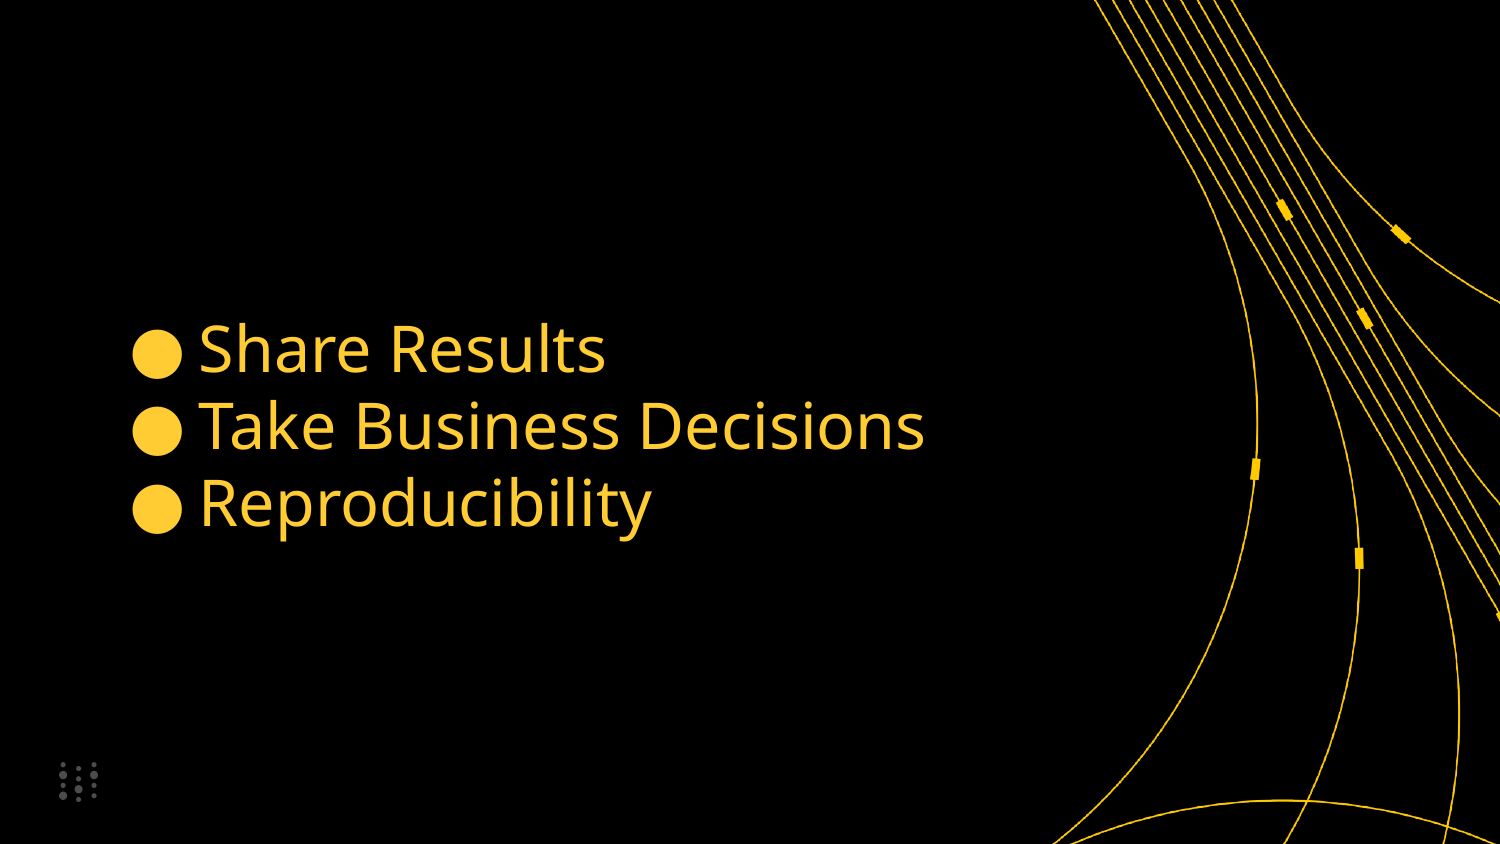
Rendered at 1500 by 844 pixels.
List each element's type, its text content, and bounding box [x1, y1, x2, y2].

picture [1032, 0, 1500, 844]
picture [59, 762, 98, 802]
title Share Results Take Business Decisions Reproducibility [108, 292, 1035, 541]
